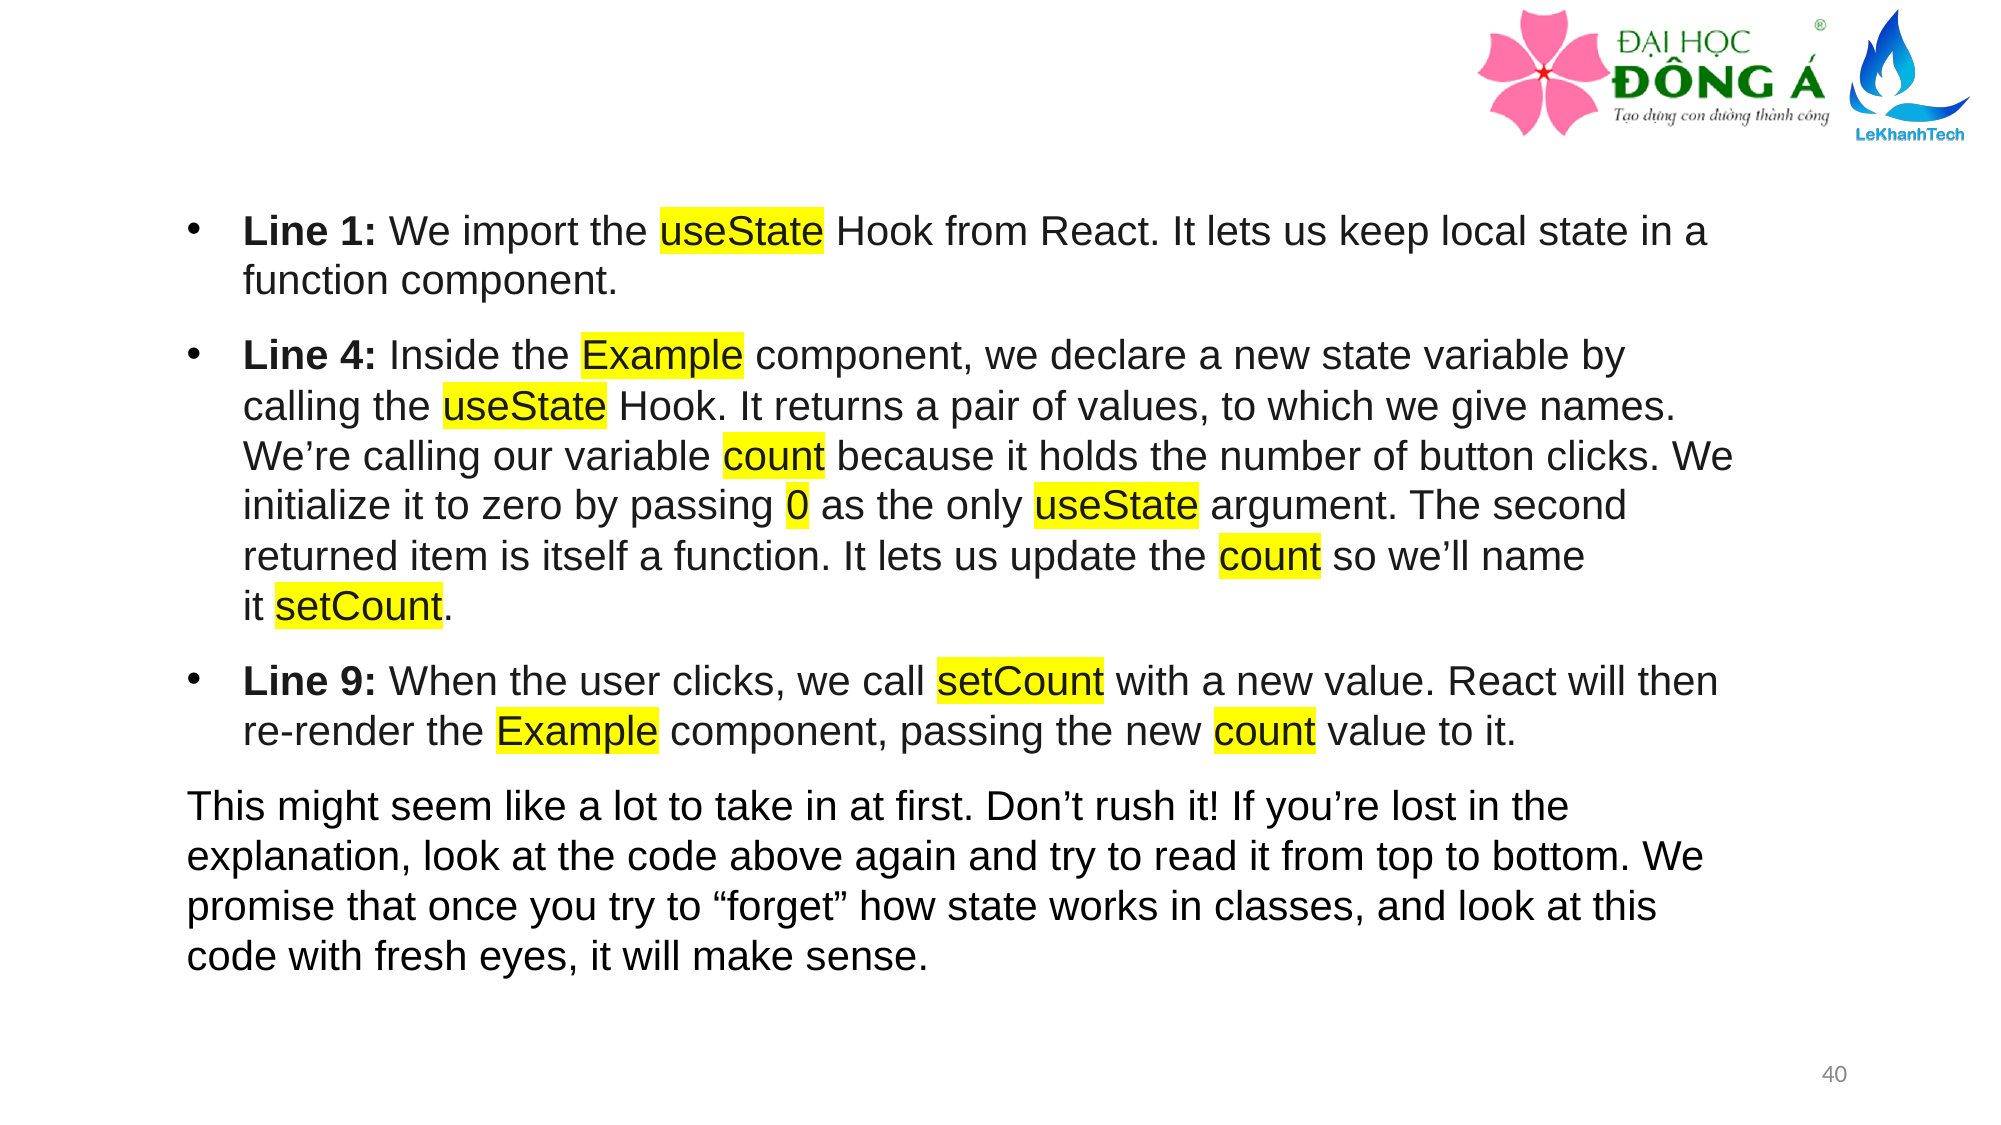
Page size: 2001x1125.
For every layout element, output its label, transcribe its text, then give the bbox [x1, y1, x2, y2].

slide_number 40 [1412, 1042, 1863, 1103]
text_box Line 1: We import the useState Hook from React. It lets us keep local state in a function component. Line 4: Inside the Example component, we declare a new state variable by calling the useState Hook. It returns a pair of values, to which we give names. We’re calling our variable count because it holds the number of button clicks. We initialize it to zero by passing 0 as the only useState argument. The second returned item is itself a function. It lets us update the count so we’ll name it setCount. Line 9: When the user clicks, we call setCount with a new value. React will then re-render the Example component, passing the new count value to it. This might seem like a lot to take in at first. Don’t rush it! If you’re lost in the explanation, look at the code above again and try to read it from top to bottom. We promise that once you try to “forget” how state works in classes, and look at this code with fresh eyes, it will make sense. [171, 195, 1765, 986]
picture [1465, 5, 1980, 144]
